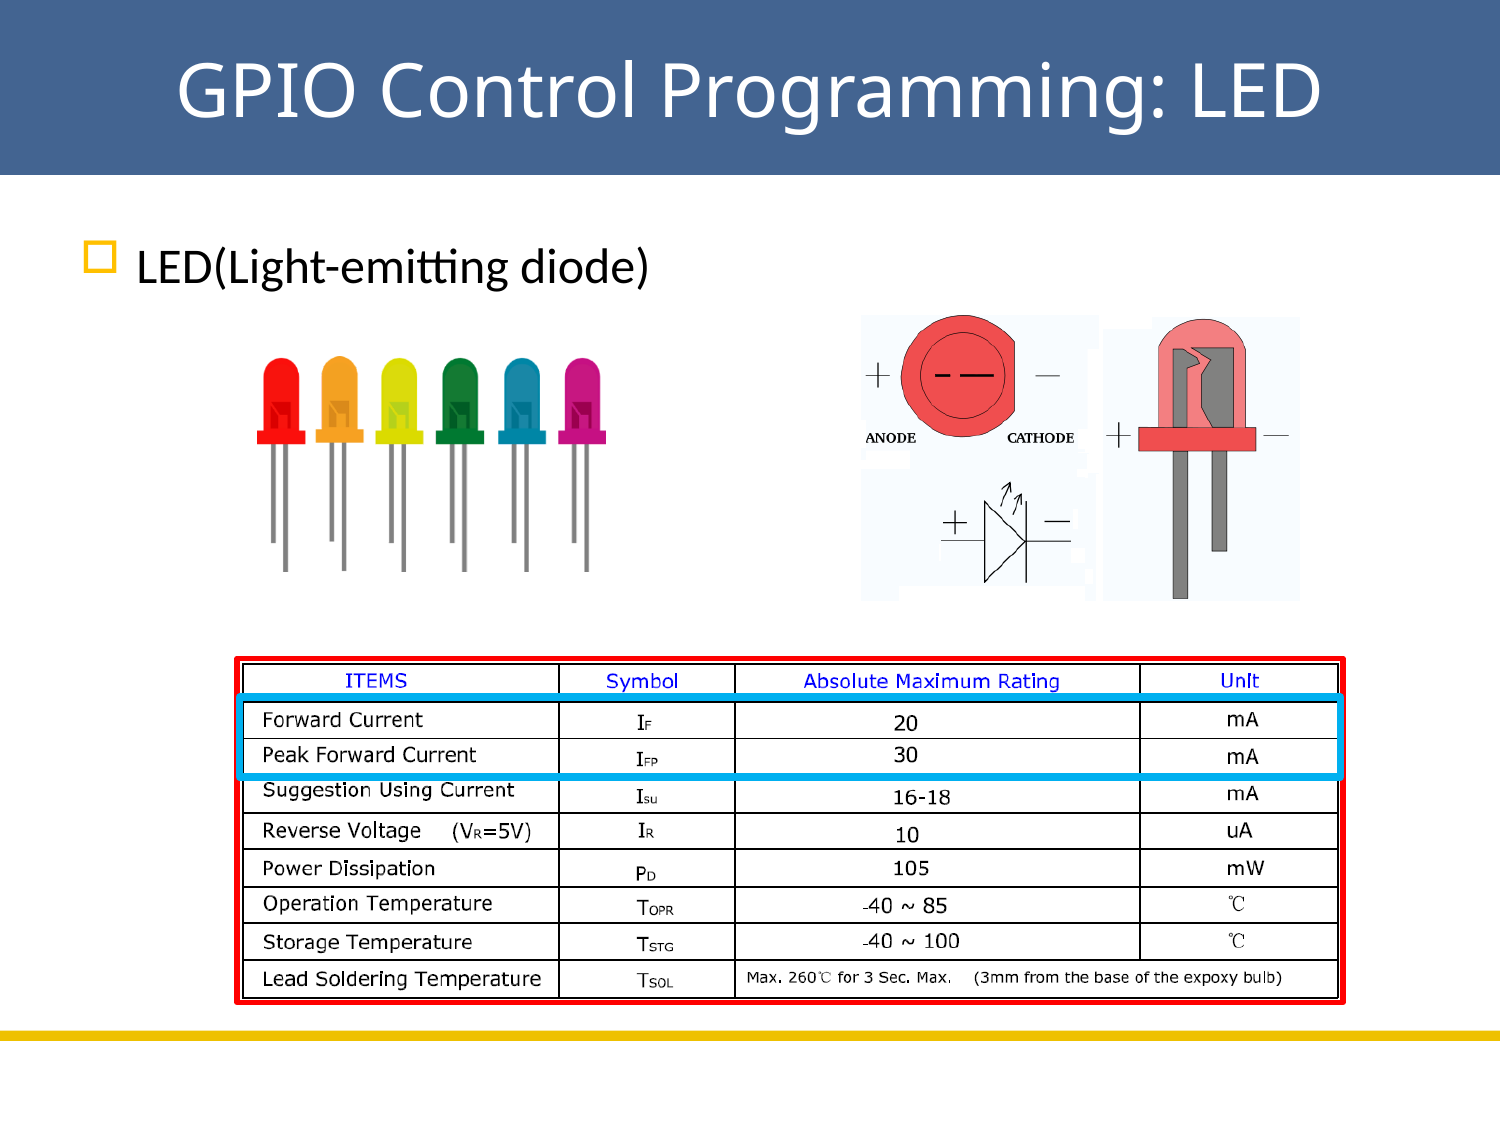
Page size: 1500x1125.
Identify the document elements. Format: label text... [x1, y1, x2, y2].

picture [861, 315, 1300, 601]
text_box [239, 660, 1341, 1001]
list LED(Light-emitting diode) [64, 213, 1442, 1001]
picture [256, 356, 606, 573]
title GPIO Control Programming: LED [0, 0, 1500, 176]
